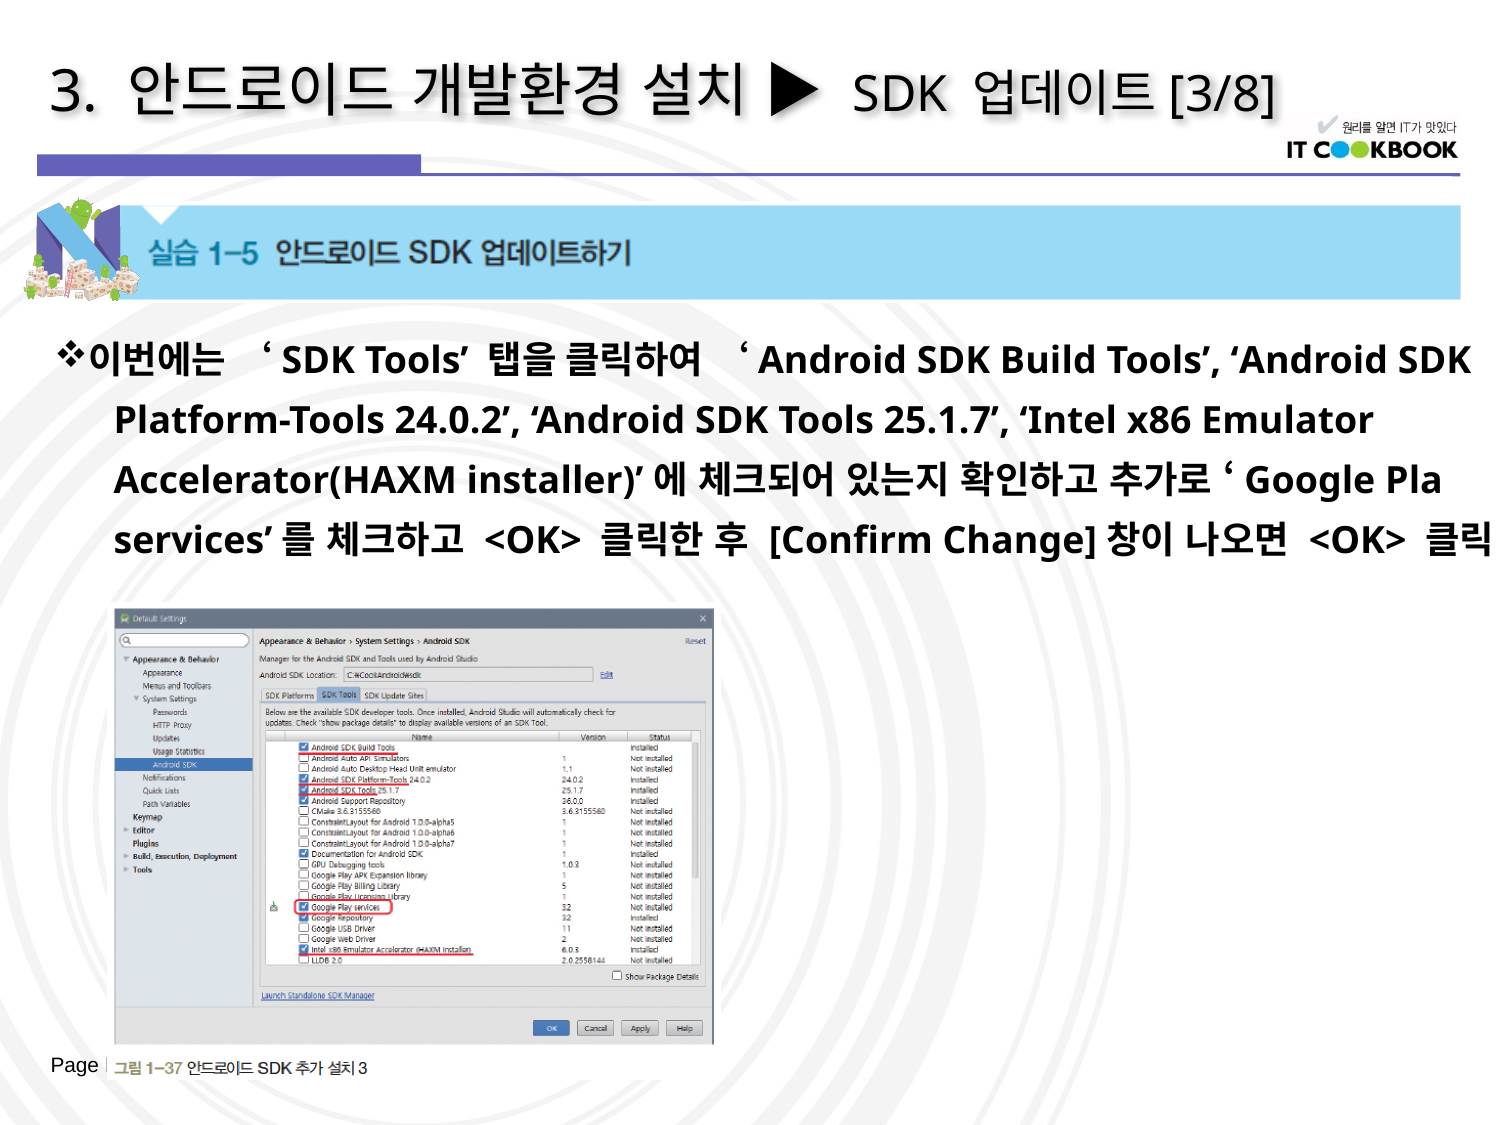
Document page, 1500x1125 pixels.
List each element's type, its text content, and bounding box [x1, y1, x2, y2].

list 이번에는 ‘SDK Tools’ 탭을 클릭하여 ‘Android SDK Build Tools’, ‘Android SDK Platform-Tools 24.0.2’, ‘Android SDK Tools 25.1.7’, ‘Intel x86 Emulator Accelerator(HAXM installer)’에 체크되어 있는지 확인하고 추가로 ‘Google Pla services’를 체크하고 <OK> 클릭한 후 [Confirm Change]창이 나오면 <OK> 클릭 [54, 335, 1500, 1051]
picture [0, 35, 1500, 1125]
title 3. 안드로이드 개발환경 설치 ▶ SDK 업데이트[3/8] [48, 53, 1448, 161]
